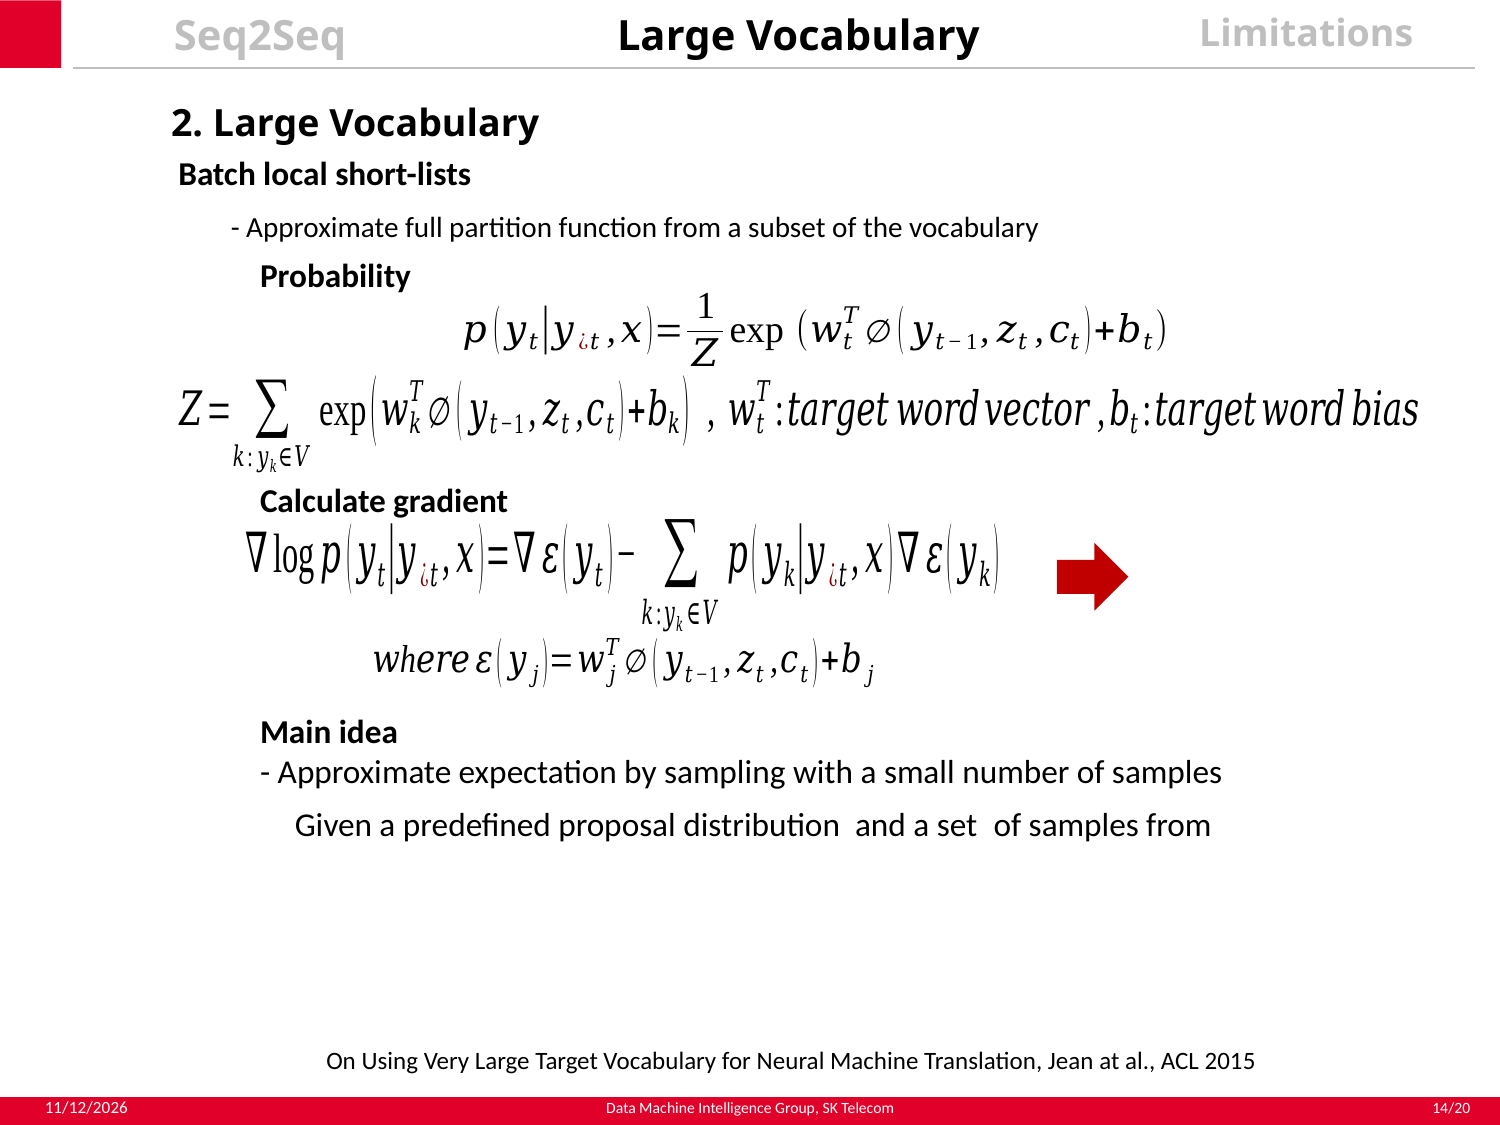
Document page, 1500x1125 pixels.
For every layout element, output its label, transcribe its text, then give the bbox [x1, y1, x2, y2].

text_box - Approximate full partition function from a subset of the vocabulary [216, 200, 1223, 251]
text_box Large Vocabulary [559, 8, 1038, 55]
text_box On Using Very Large Target Vocabulary for Neural Machine Translation, Jean at al., ACL 2015 [275, 1037, 1308, 1082]
text_box Calculate gradient [245, 471, 540, 527]
text_box Main idea - Approximate expectation by sampling with a small number of samples [245, 702, 1438, 798]
text_box [1055, 540, 1130, 614]
text_box Batch local short-lists [163, 145, 1434, 200]
text_box Probability [245, 246, 540, 302]
text_box 2. Large Vocabulary [156, 97, 1462, 158]
text_box Limitations [1187, 8, 1426, 72]
text_box Seq2Seq [110, 8, 410, 55]
